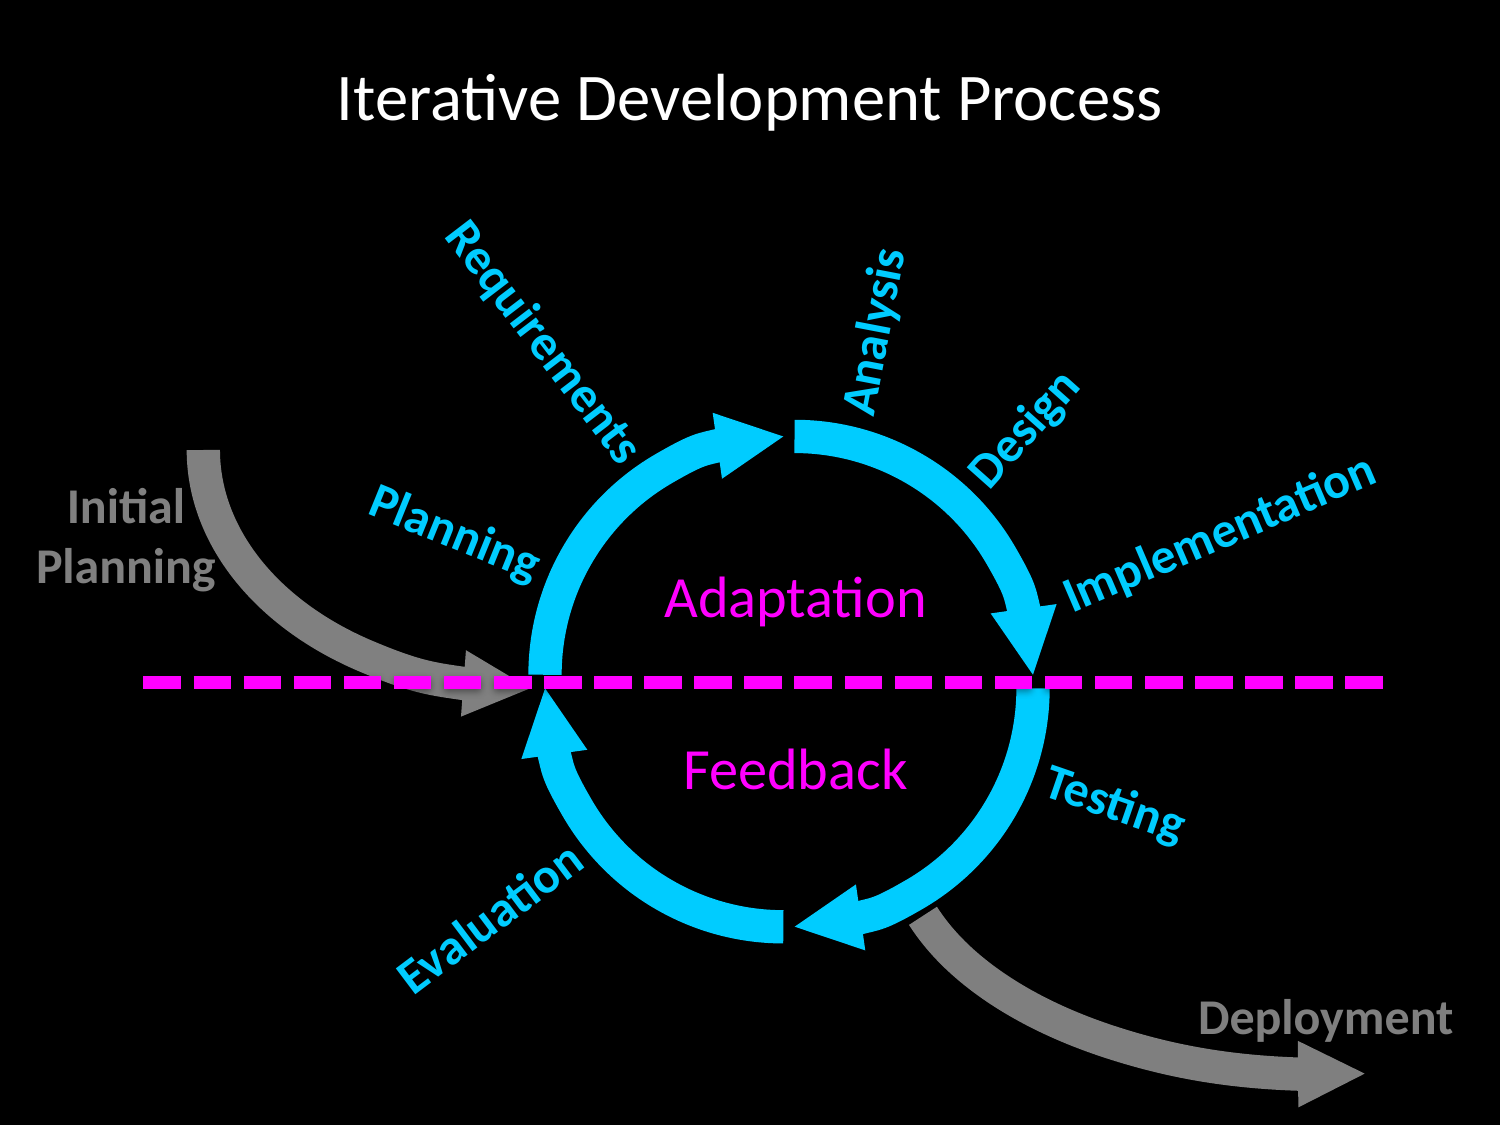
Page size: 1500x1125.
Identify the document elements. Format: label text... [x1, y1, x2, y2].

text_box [143, 551, 1384, 811]
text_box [19, 177, 1500, 1075]
title Iterative Development Process [75, 0, 1425, 175]
